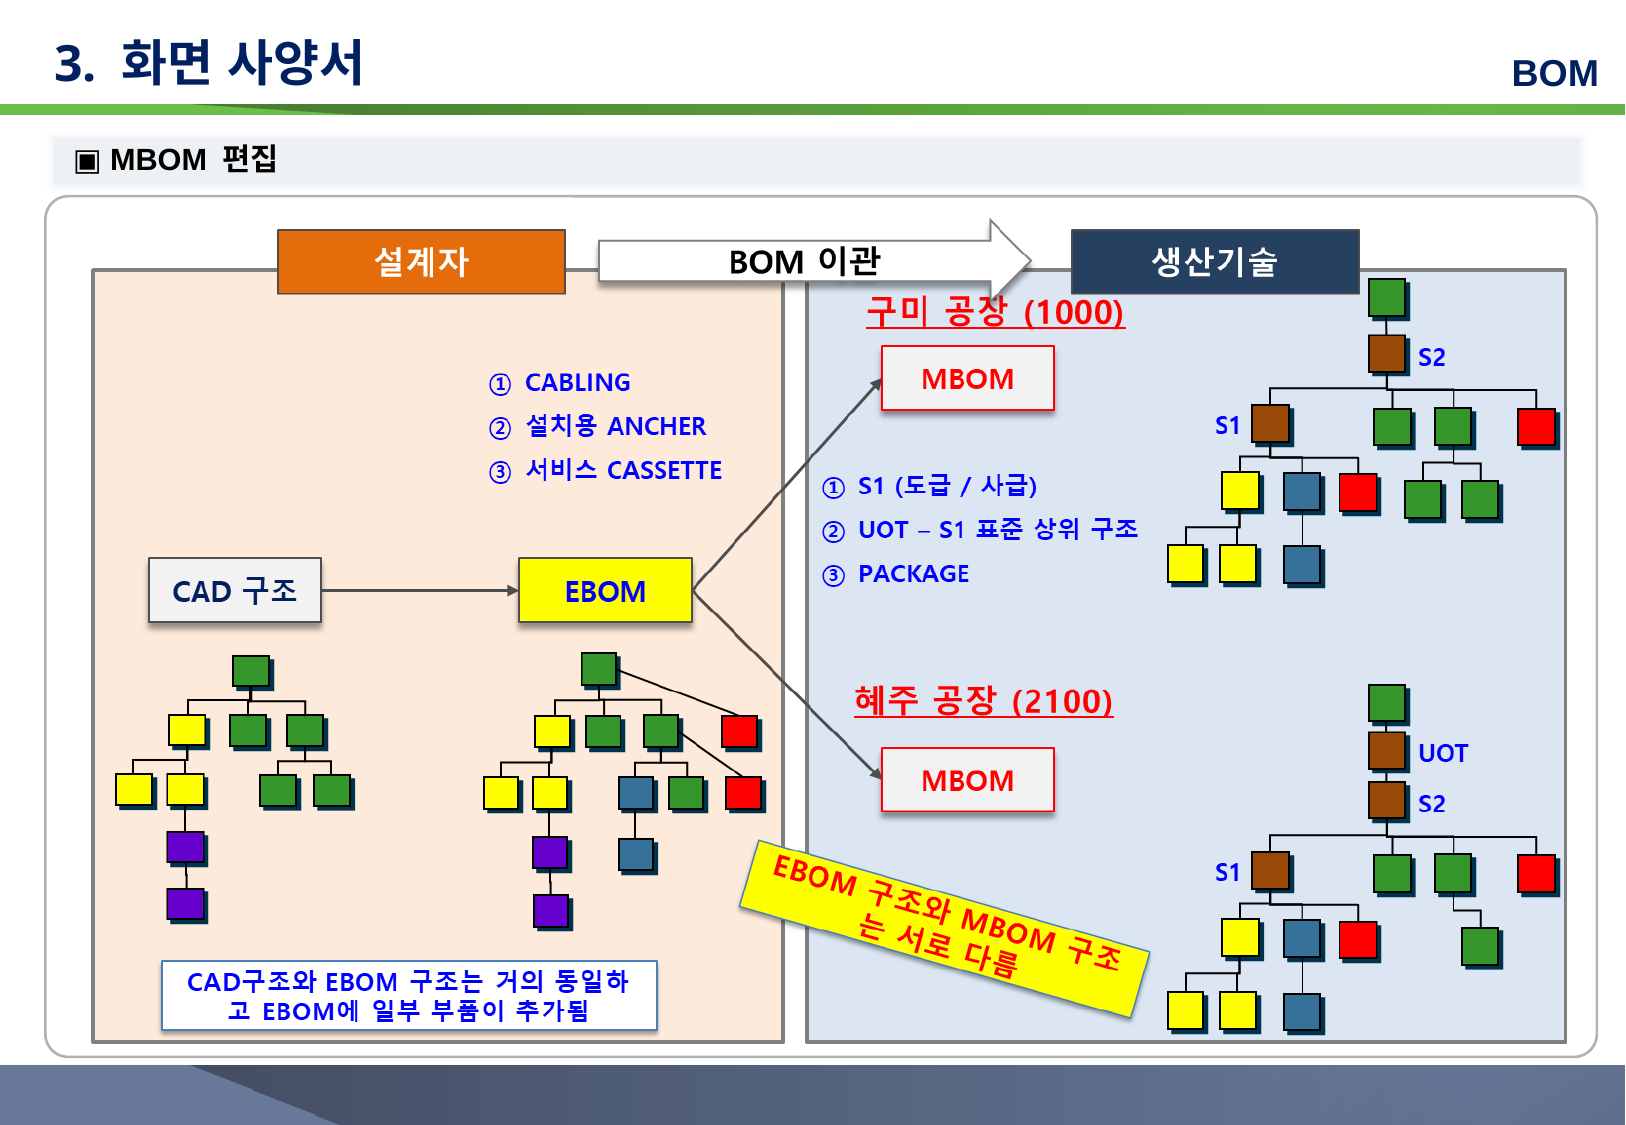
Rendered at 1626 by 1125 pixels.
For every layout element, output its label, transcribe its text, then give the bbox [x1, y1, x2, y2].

text_box BOM [1249, 42, 1600, 100]
text_box ▣ MBOM 편집 [72, 140, 1593, 185]
text_box [52, 136, 1582, 186]
text_box [43, 194, 1600, 1060]
picture [0, 104, 1625, 115]
title 3. 화면 사양서 [54, 33, 1462, 91]
picture [91, 215, 1567, 1049]
